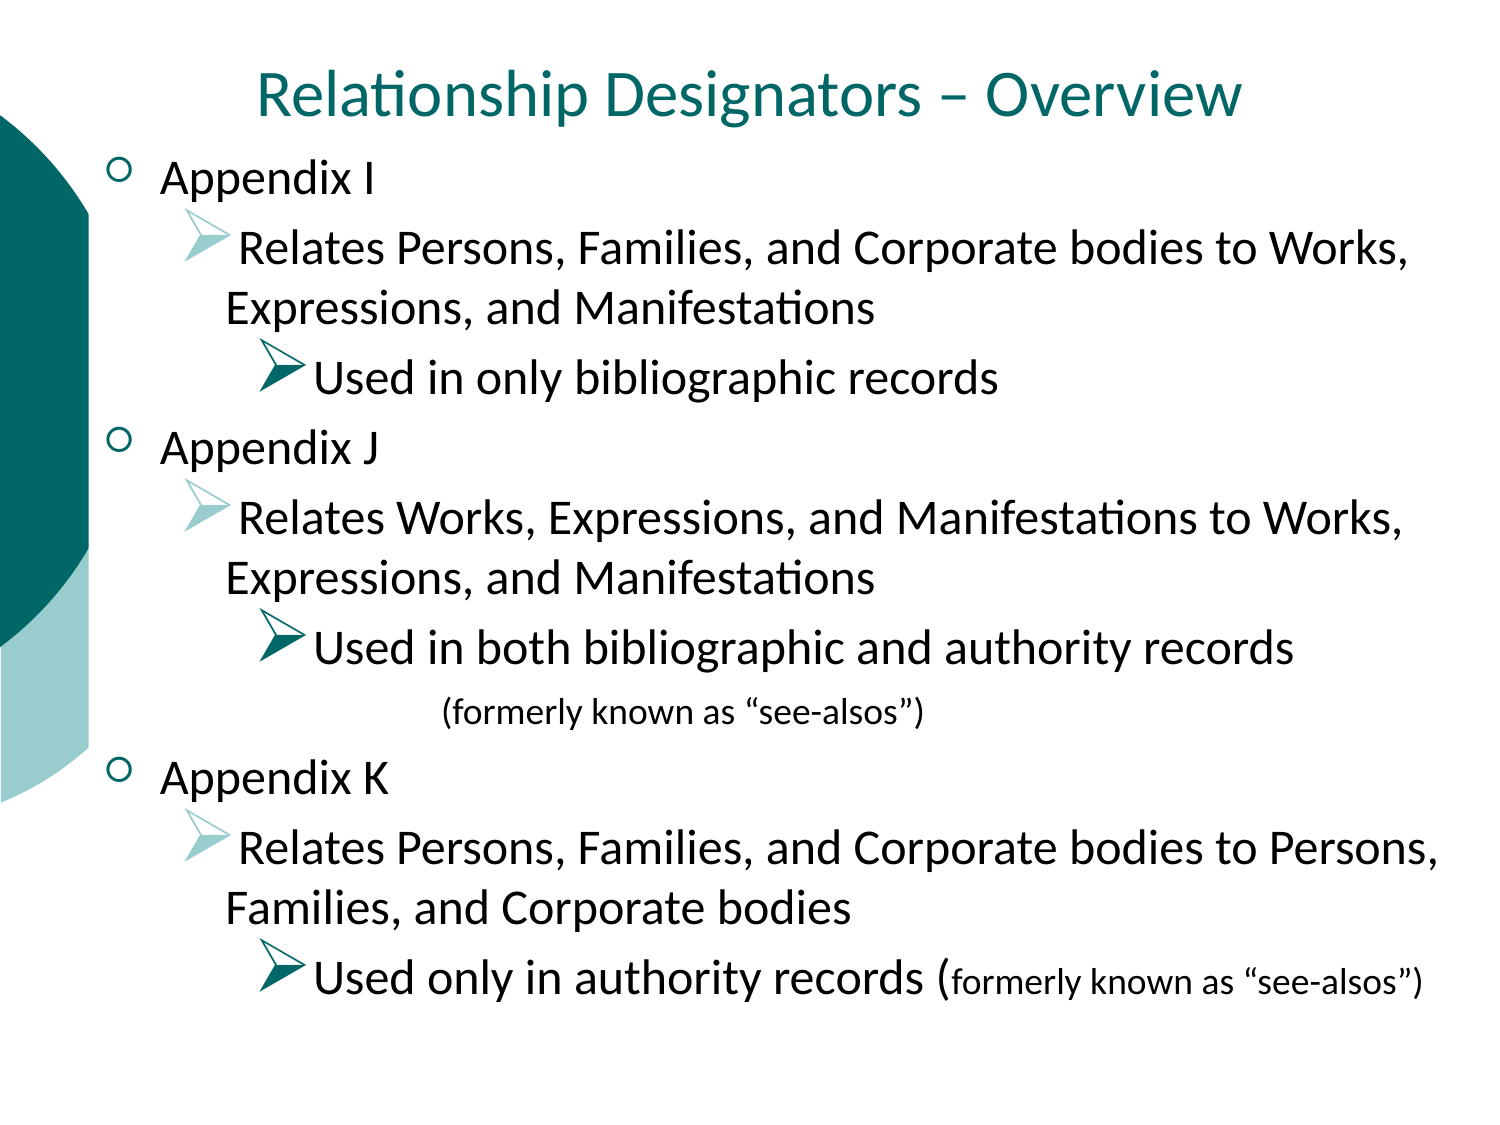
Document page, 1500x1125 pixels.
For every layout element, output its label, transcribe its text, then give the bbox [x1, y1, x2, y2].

title Relationship Designators – Overview [123, 42, 1377, 137]
list Appendix I Relates Persons, Families, and Corporate bodies to Works, Expressions, and Manifestations Used in only bibliographic records Appendix J Relates Works, Expressions, and Manifestations to Works, Expressions, and Manifestations Used in both bibliographic and authority records (formerly known as “see-alsos”) Appendix K Relates Persons, Families, and Corporate bodies to Persons, Families, and Corporate bodies Used only in authority records (formerly known as “see-alsos”) [88, 137, 1471, 1035]
